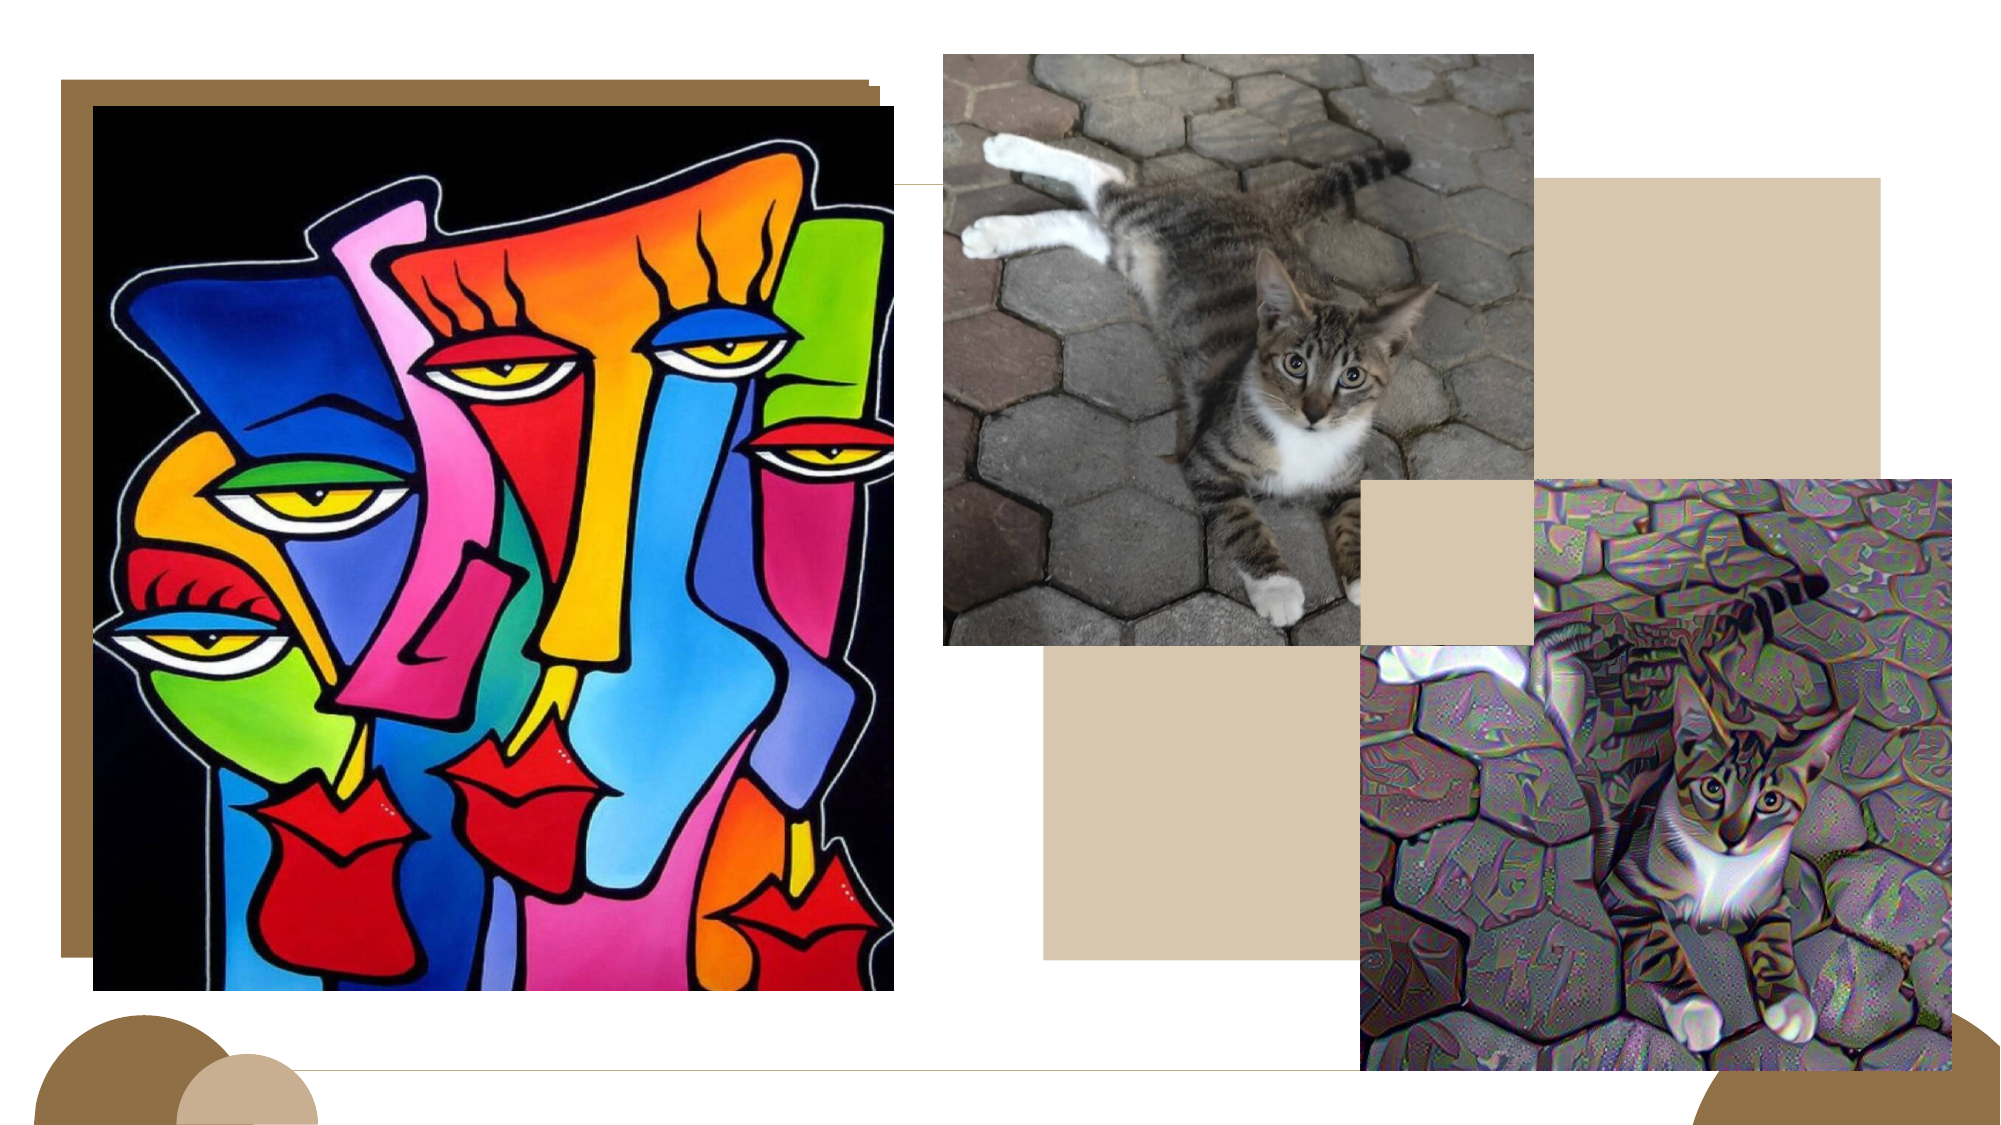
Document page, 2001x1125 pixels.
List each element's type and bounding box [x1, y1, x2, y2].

text_box [1534, 177, 1882, 479]
picture [943, 54, 1952, 1071]
text_box [61, 79, 894, 990]
text_box [1042, 646, 1360, 961]
